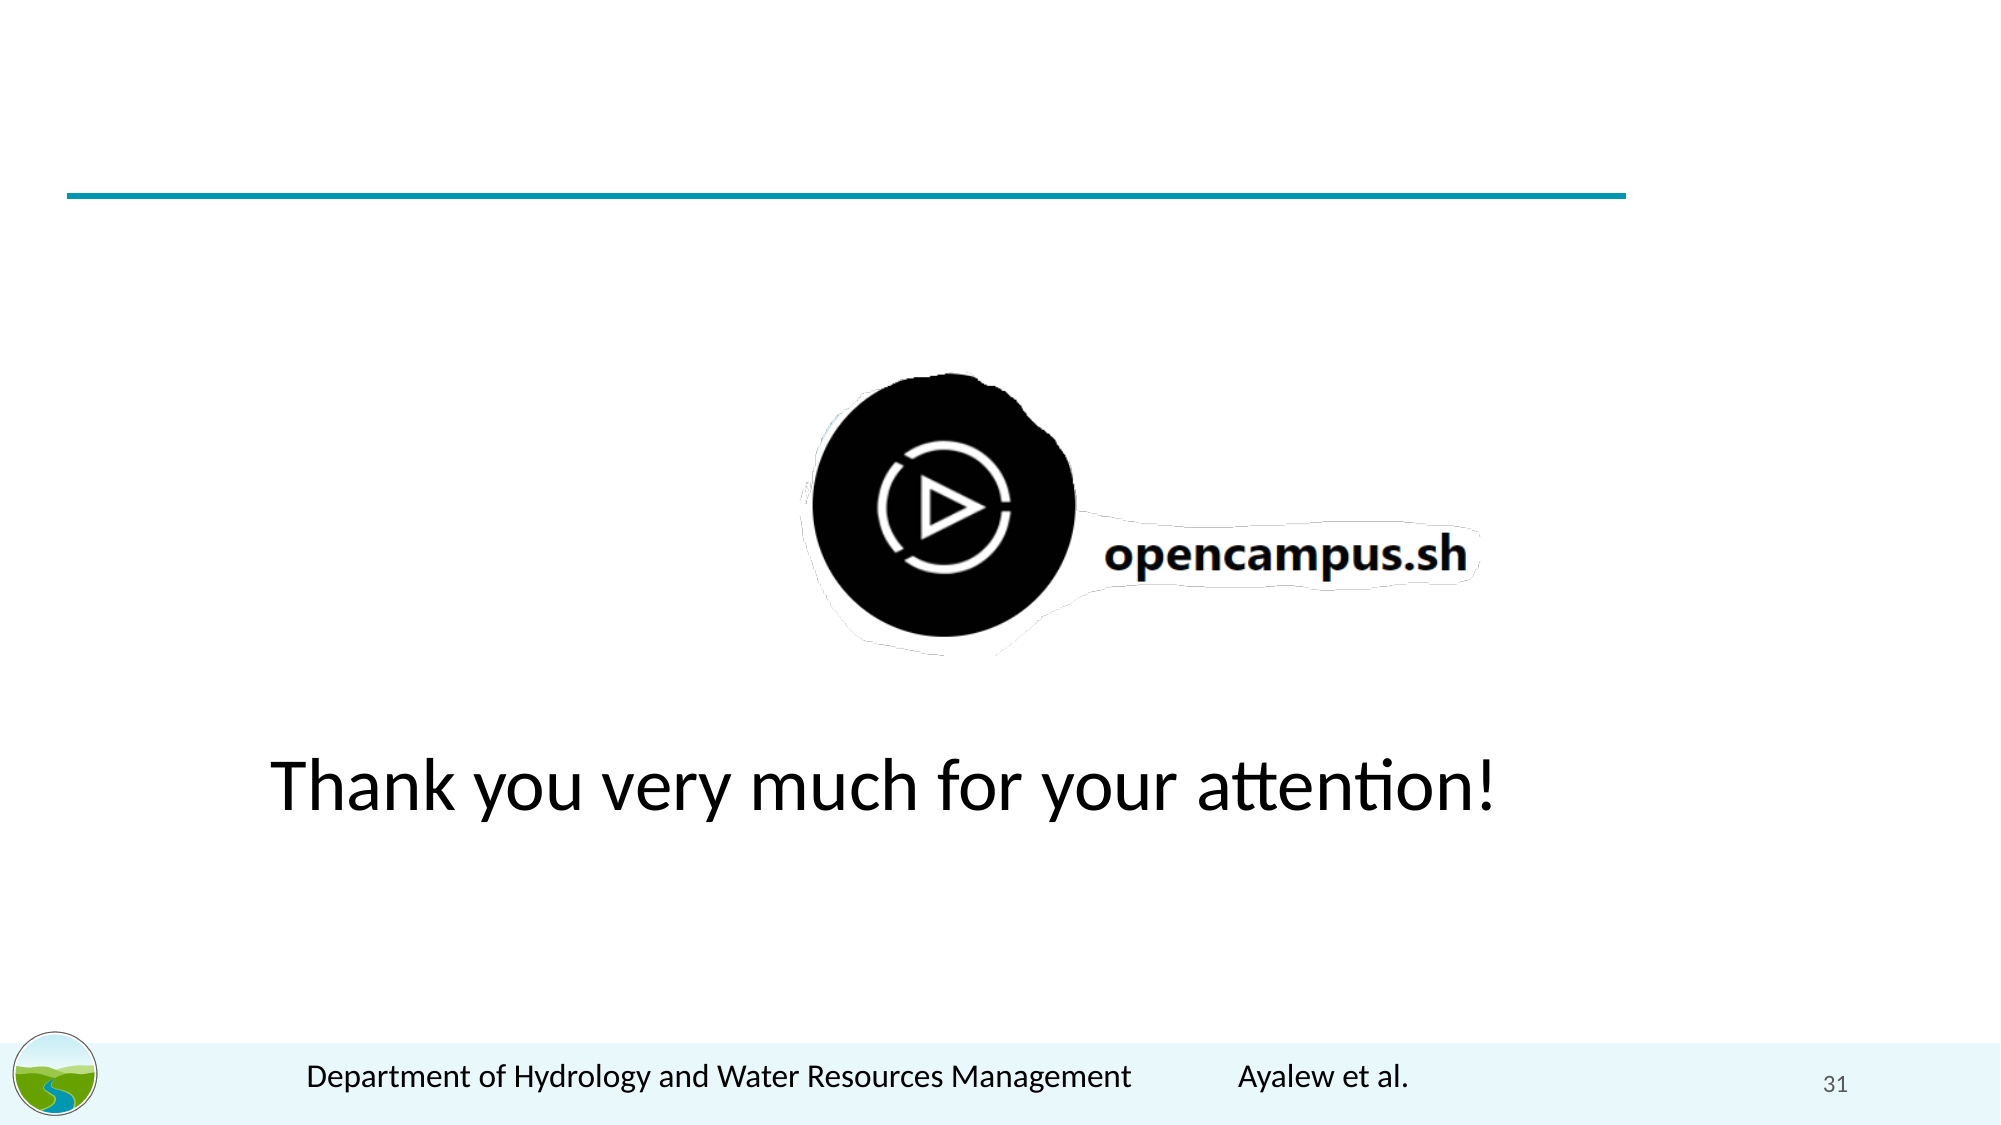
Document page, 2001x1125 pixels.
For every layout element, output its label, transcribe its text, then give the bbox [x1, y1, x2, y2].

text_box Thank you very much for your attention! [255, 727, 1804, 833]
picture [799, 371, 1481, 657]
picture [0, 1023, 126, 1125]
